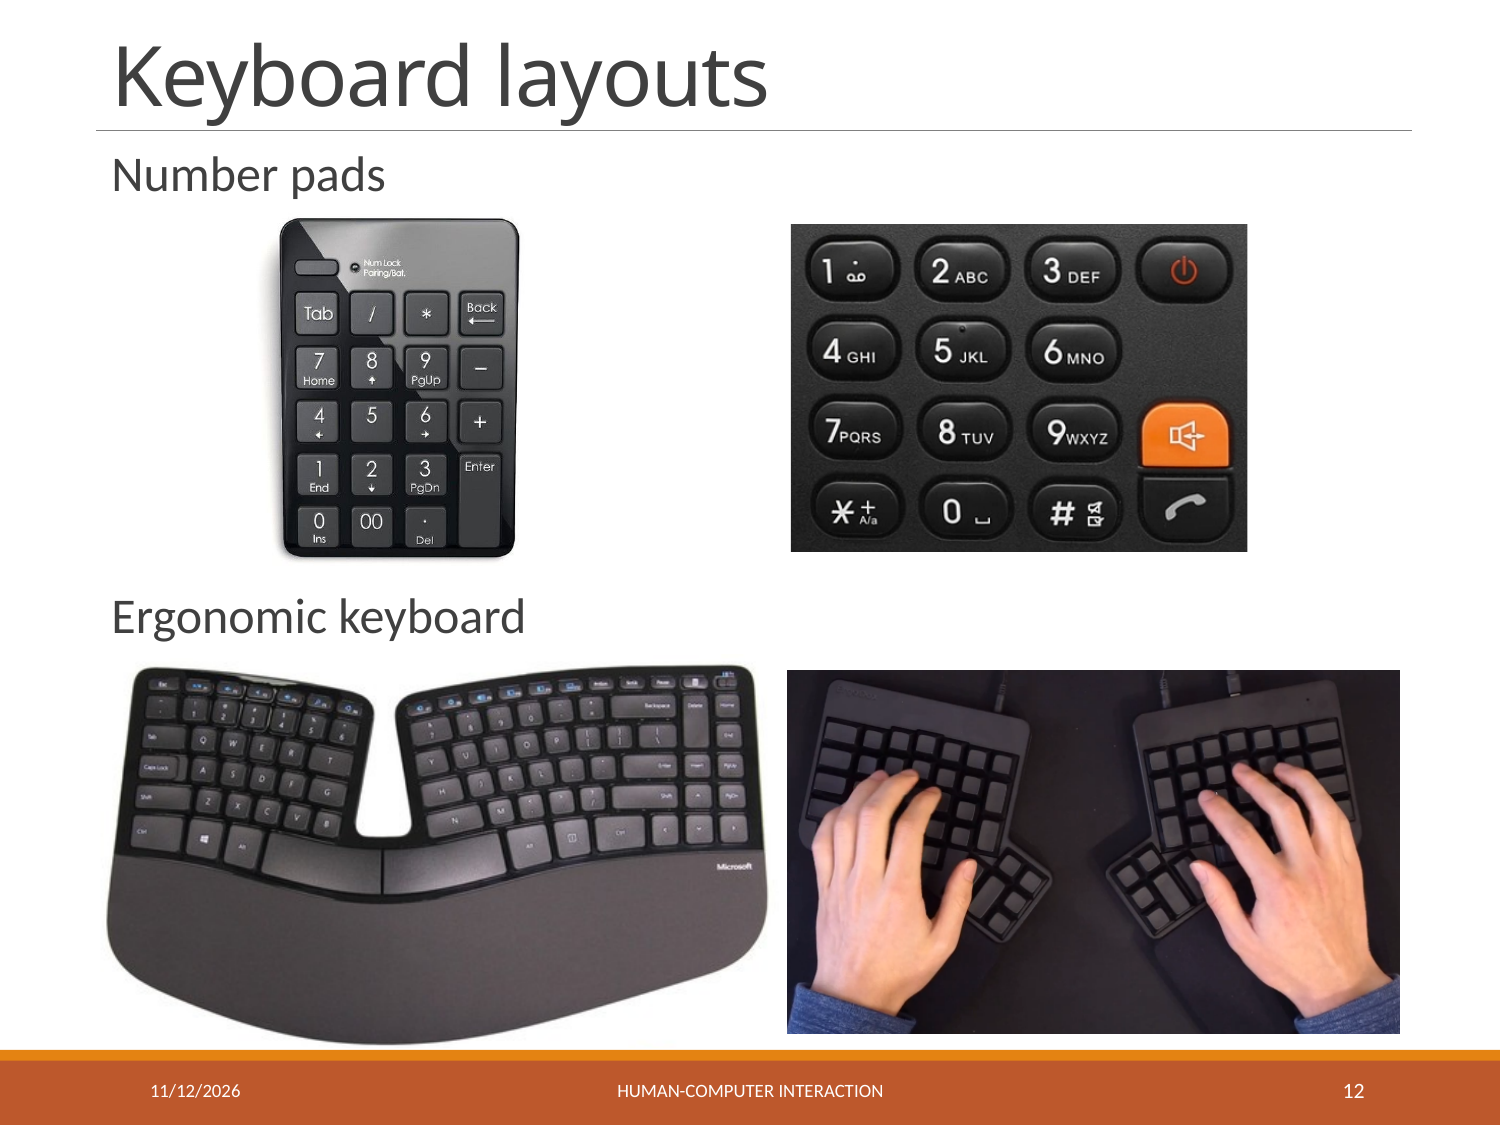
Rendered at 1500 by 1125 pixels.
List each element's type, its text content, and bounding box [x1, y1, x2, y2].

slide_number 12 [1218, 1059, 1380, 1120]
list Number pads Ergonomic keyboard [96, 140, 1413, 1034]
picture [95, 654, 781, 1048]
title Keyboard layouts [96, 19, 1413, 131]
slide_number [135, 1059, 440, 1120]
footer Human-computer interaction [453, 1059, 1047, 1120]
picture [790, 223, 1248, 552]
picture [787, 670, 1400, 1035]
picture [218, 206, 542, 569]
